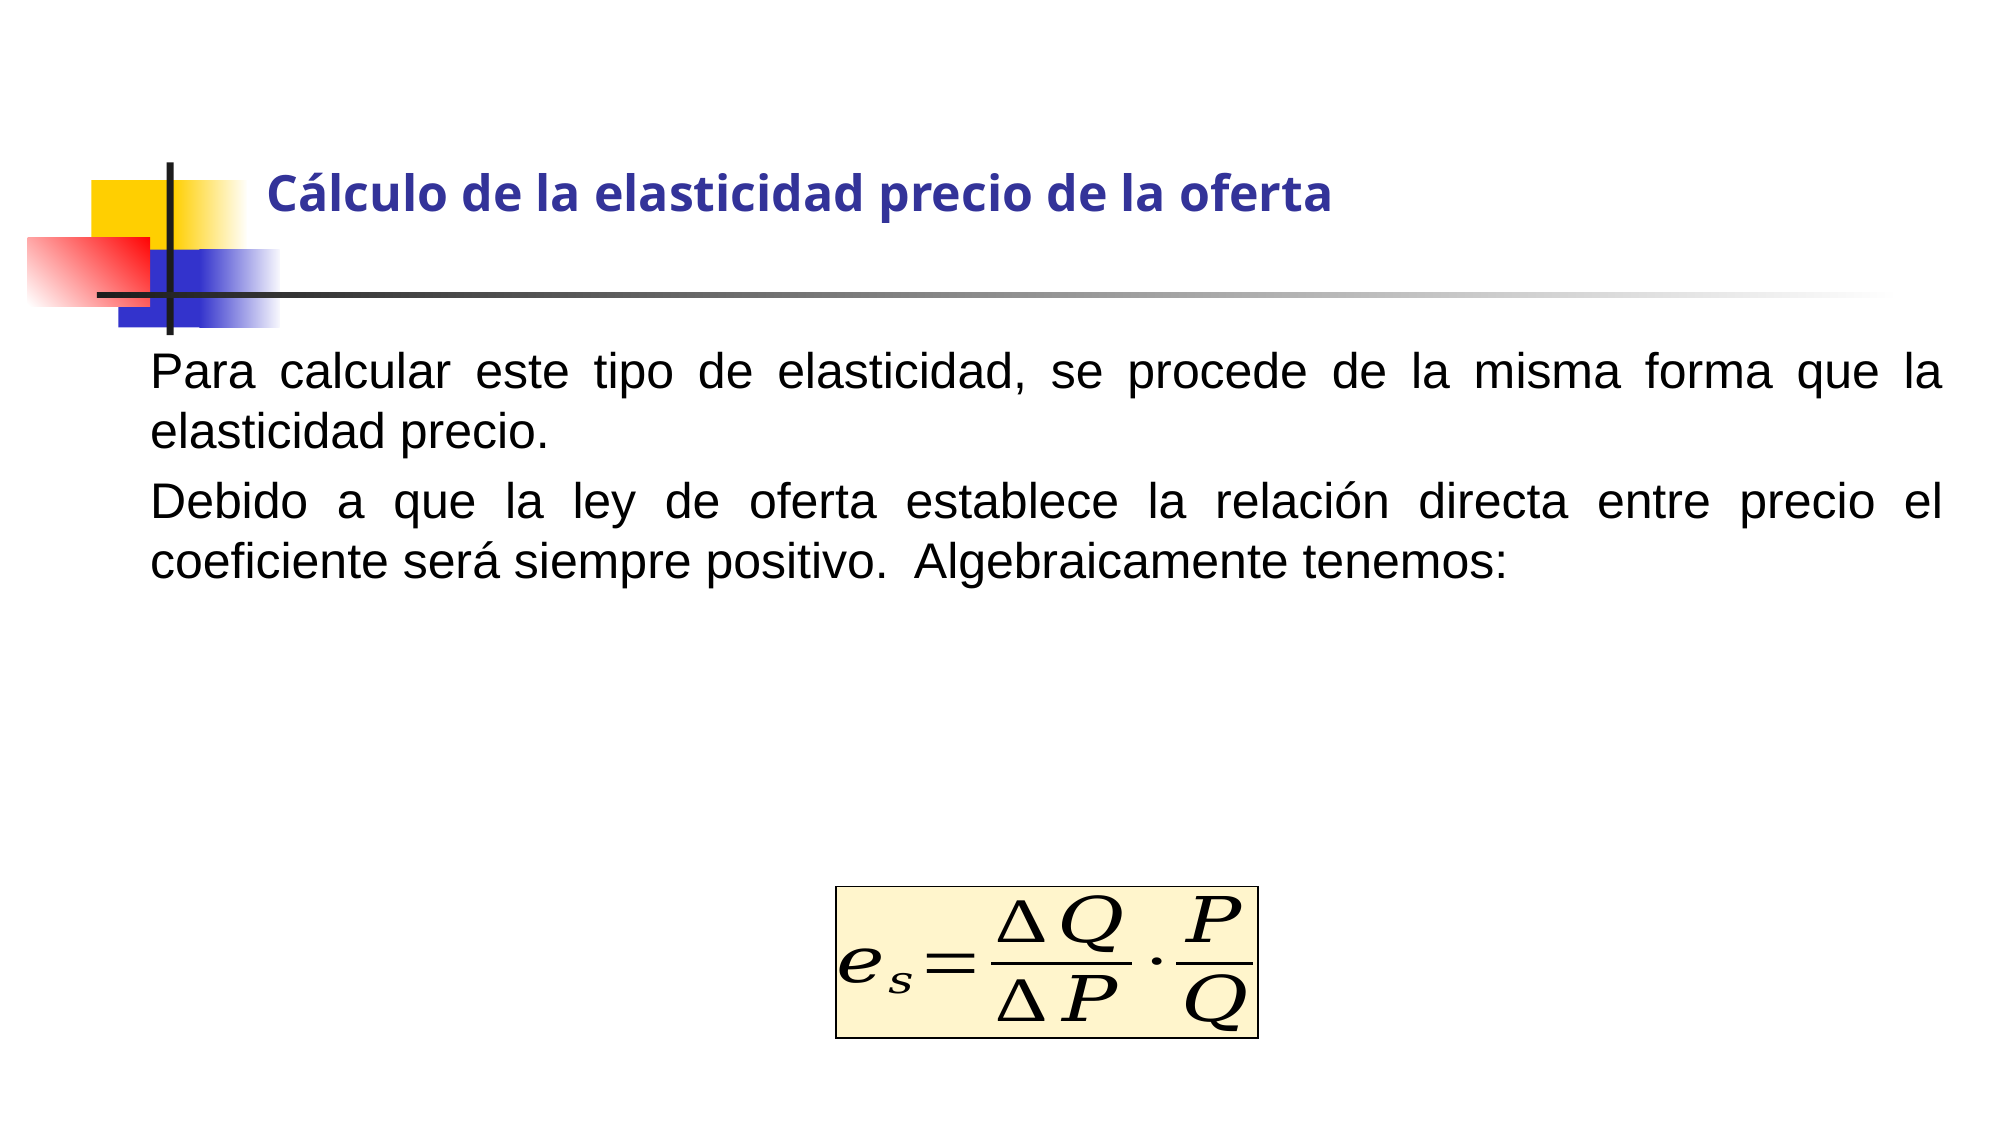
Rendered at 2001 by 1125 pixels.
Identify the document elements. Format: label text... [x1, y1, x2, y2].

title Cálculo de la elasticidad precio de la oferta [251, 101, 1957, 289]
